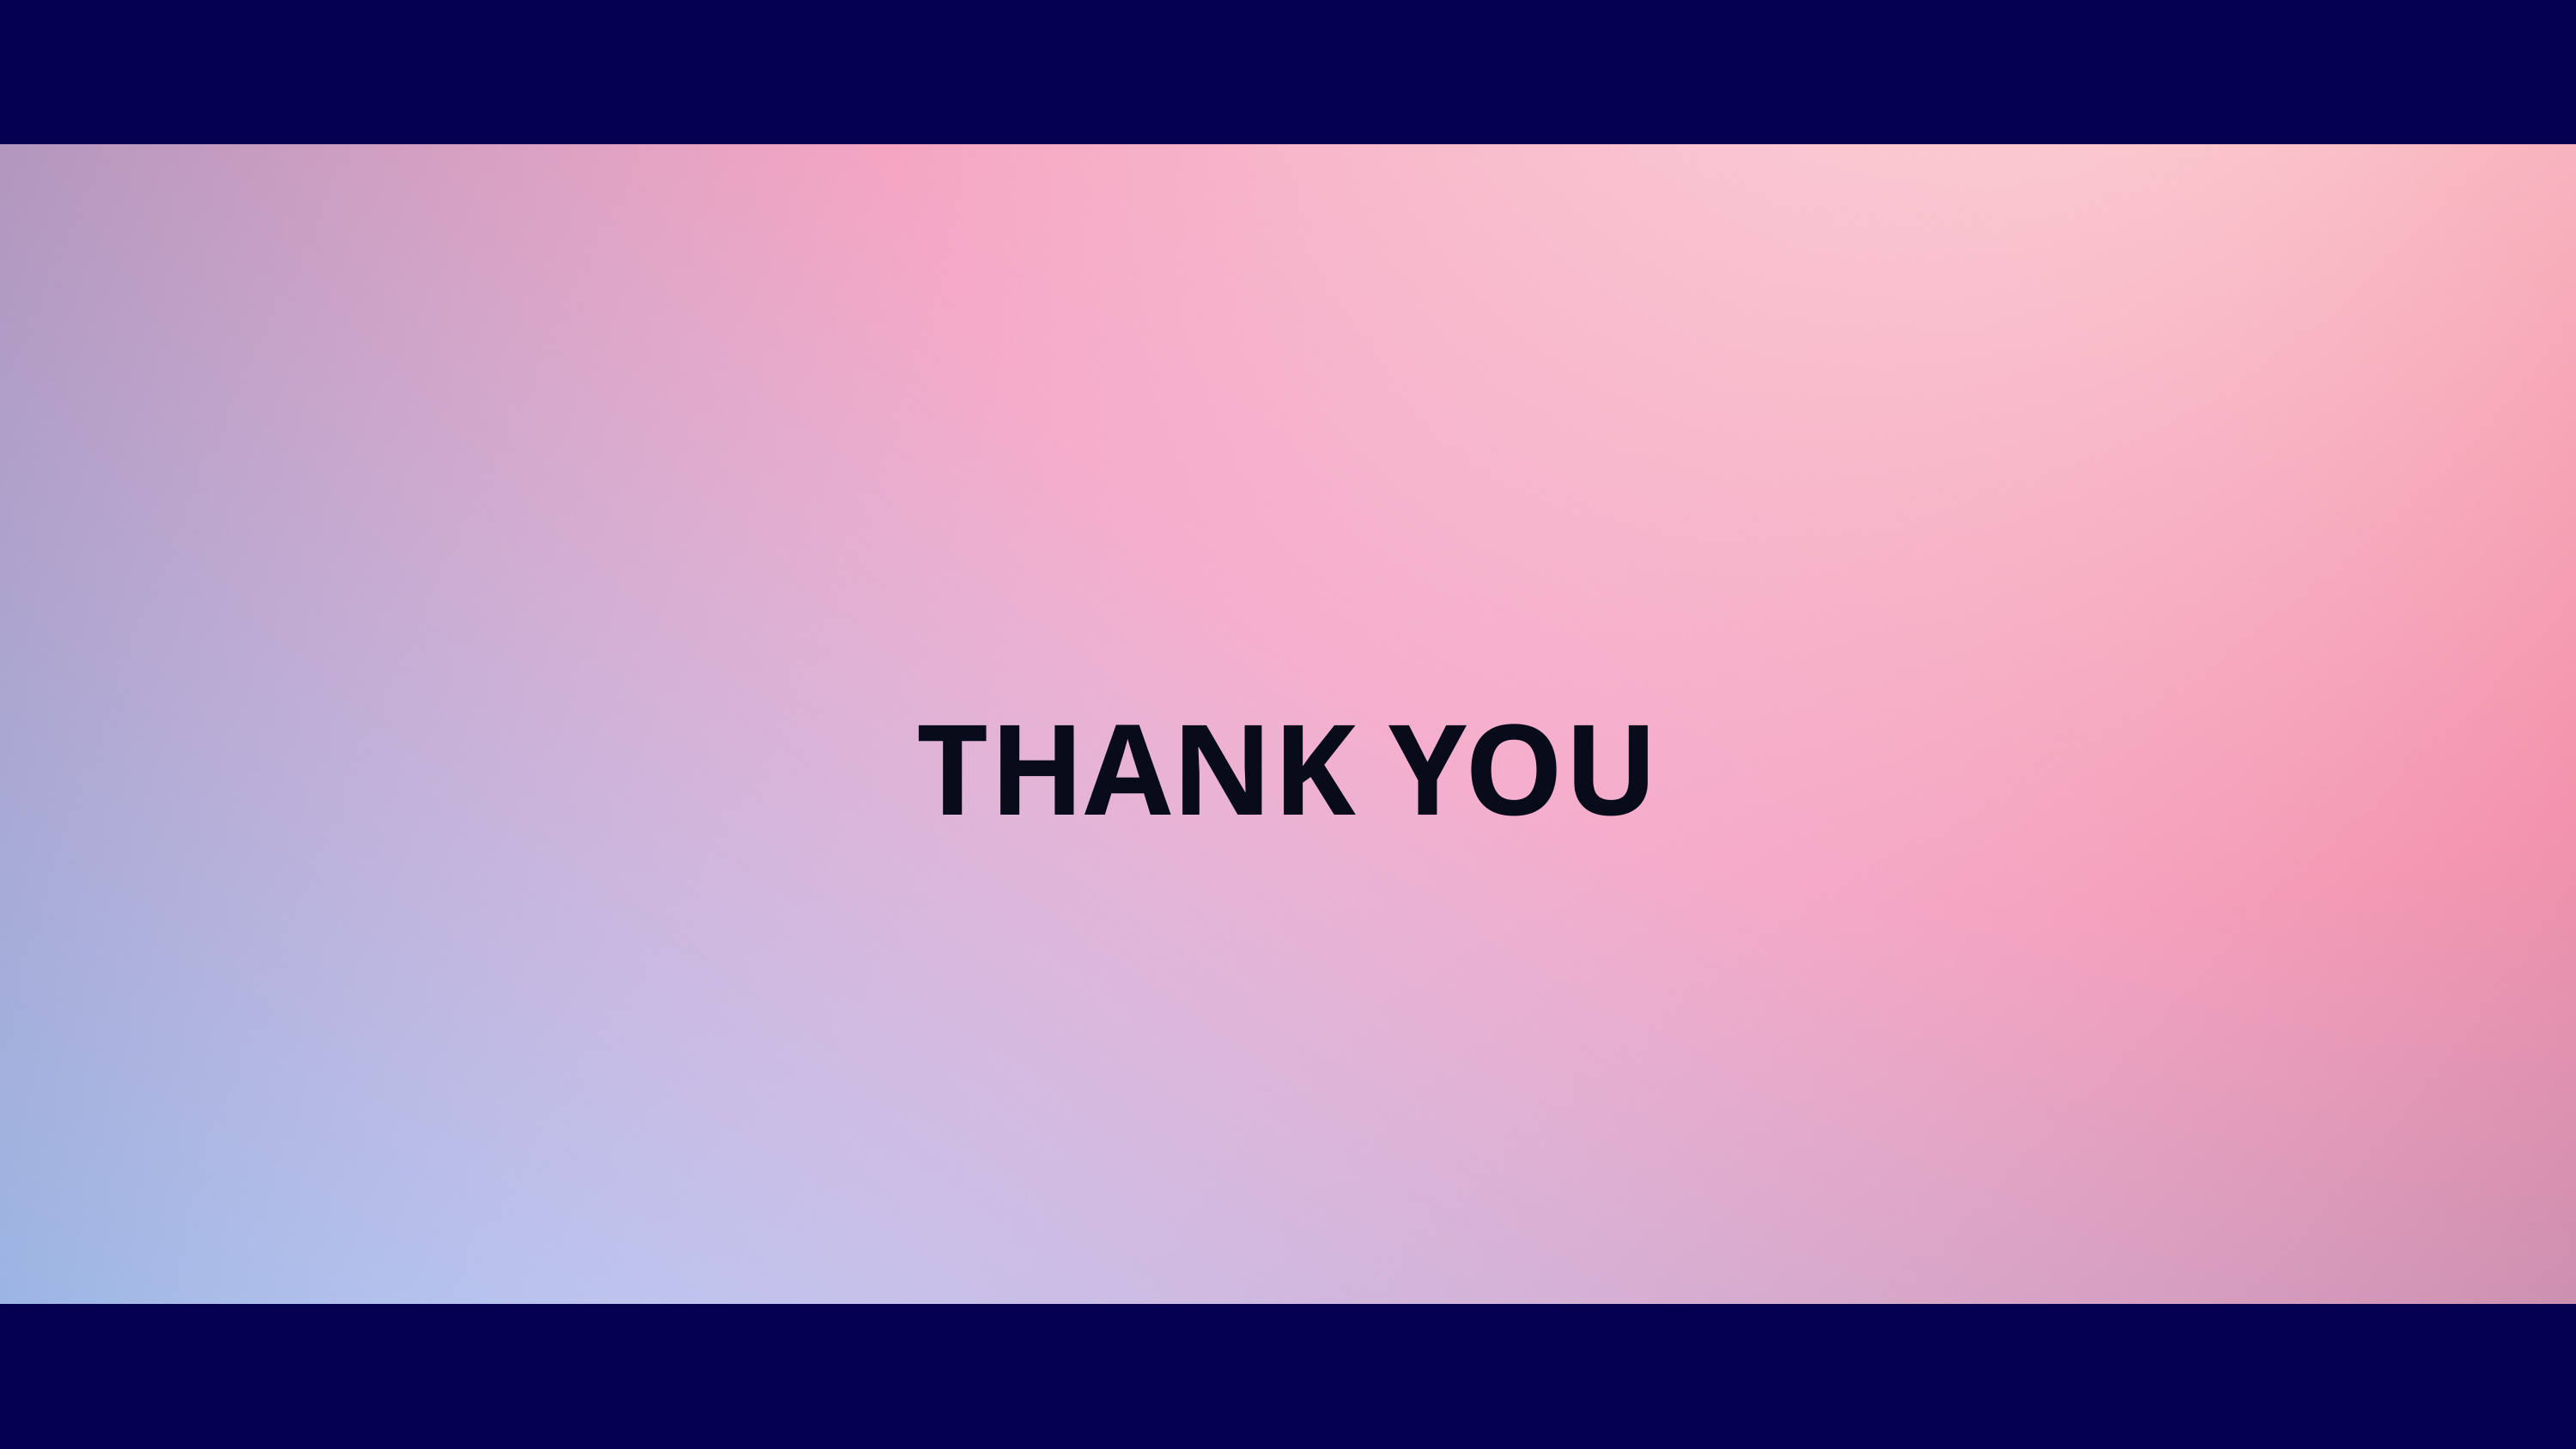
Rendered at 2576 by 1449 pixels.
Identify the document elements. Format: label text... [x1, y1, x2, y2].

text_box [0, 840, 2576, 1304]
text_box [0, 144, 2576, 689]
text_box THANK YOU [0, 689, 2576, 840]
